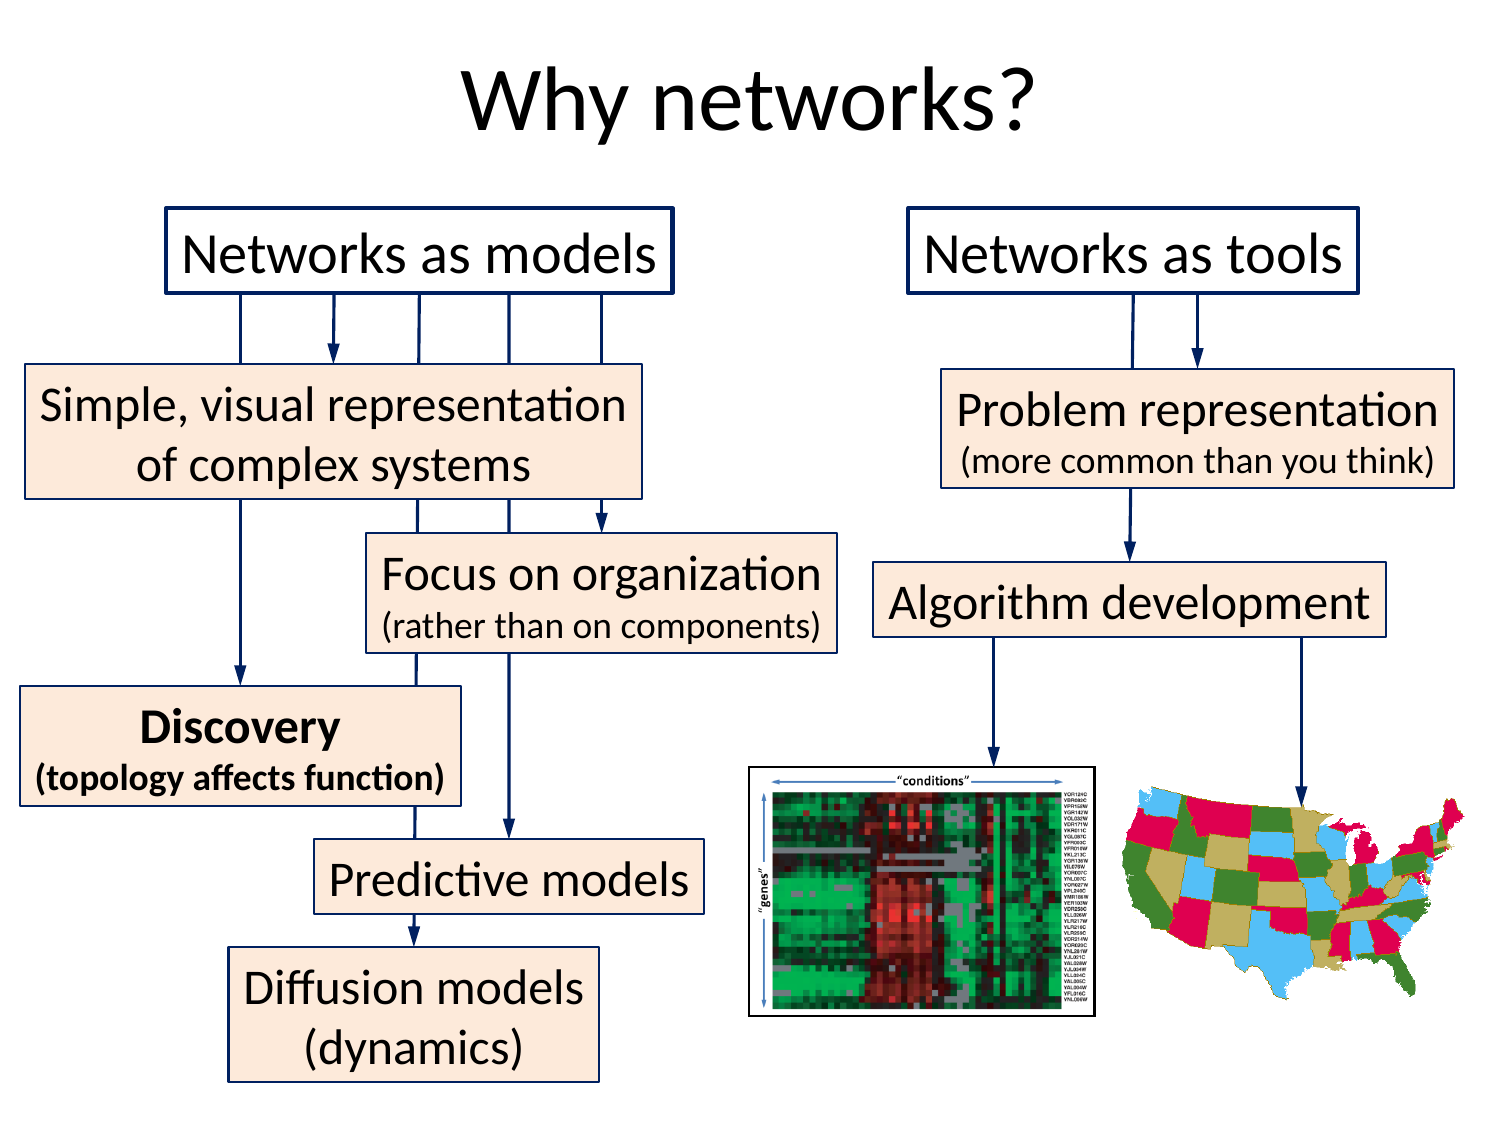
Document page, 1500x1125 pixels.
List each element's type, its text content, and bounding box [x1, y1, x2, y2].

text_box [749, 637, 1094, 1016]
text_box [938, 294, 1457, 491]
text_box Networks as tools [908, 208, 1359, 292]
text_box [311, 662, 707, 916]
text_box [225, 815, 602, 1084]
text_box Networks as models [166, 208, 673, 291]
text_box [870, 293, 1389, 639]
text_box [21, 293, 646, 501]
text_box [16, 502, 464, 808]
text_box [1116, 637, 1486, 1004]
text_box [468, 294, 841, 655]
text_box Why networks? [0, 0, 1500, 187]
